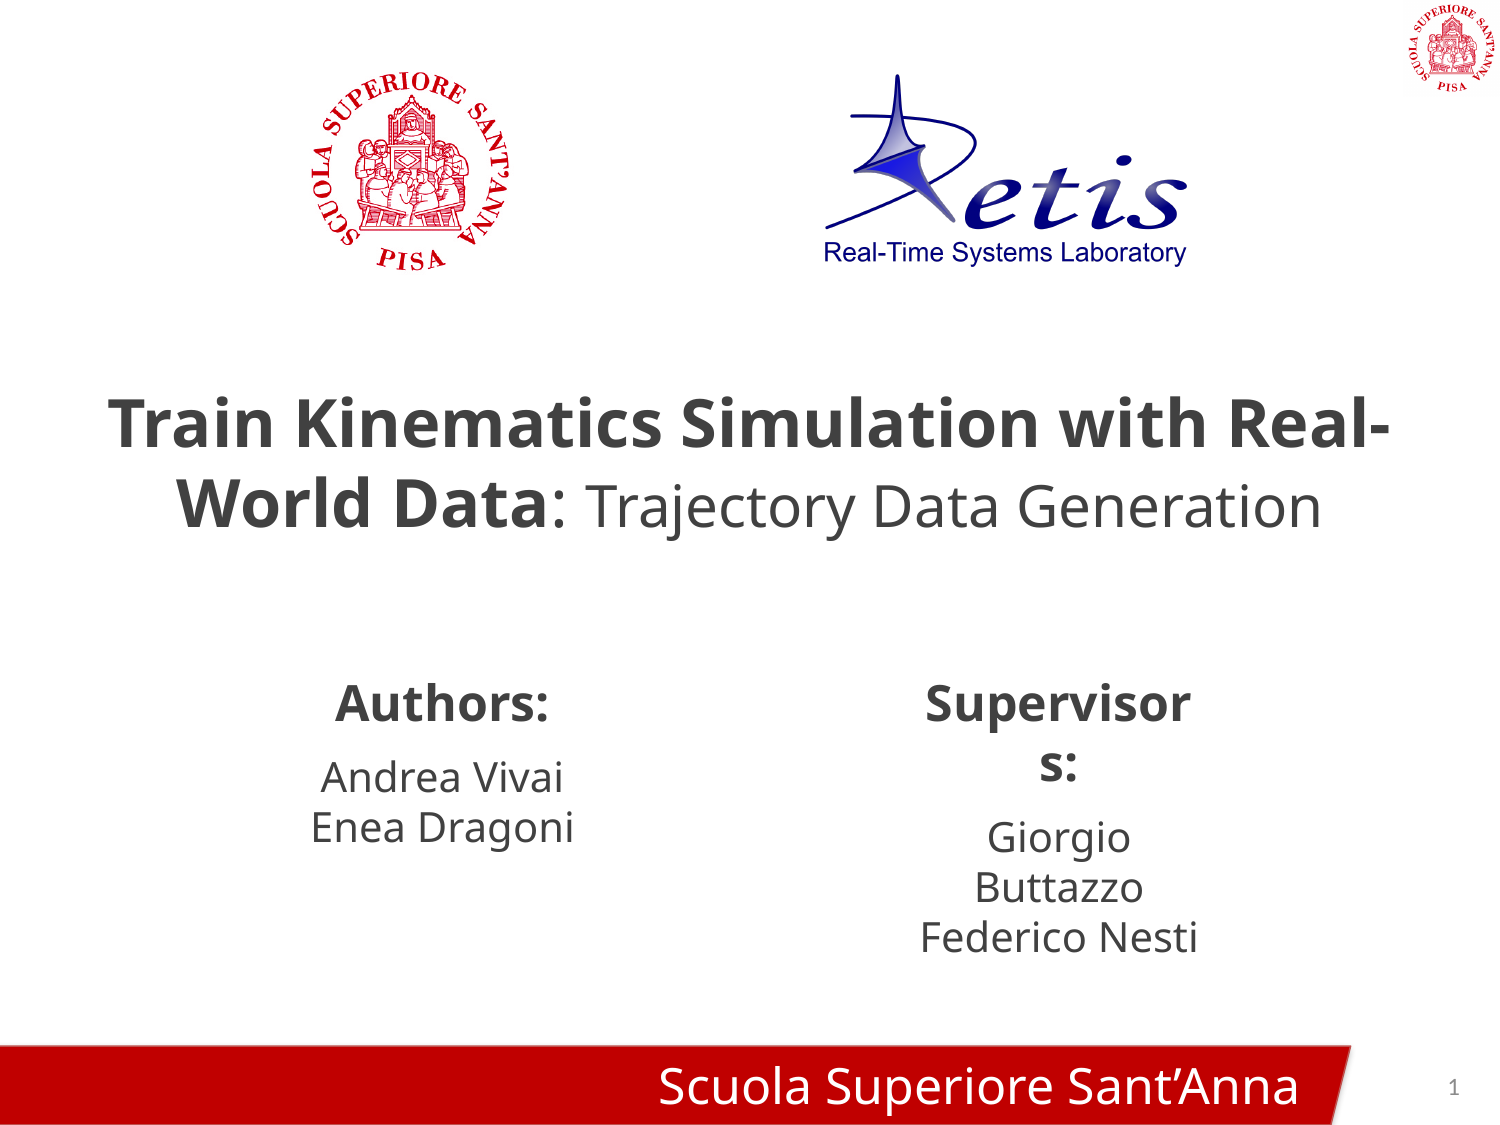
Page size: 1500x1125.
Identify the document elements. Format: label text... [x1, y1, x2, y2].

text_box Train Kinematics Simulation with Real-World Data: Trajectory Data Generation [42, 371, 1458, 550]
slide_number 1 [1125, 1055, 1475, 1116]
text_box Supervisors: Giorgio Buttazzo Federico Nesti [901, 663, 1217, 1109]
text_box Scuola Superiore Sant’Anna [598, 1047, 1316, 1123]
text_box Authors: Andrea Vivai Enea Dragoni [285, 663, 601, 999]
picture [298, 59, 522, 283]
text_box [0, 1045, 1334, 1125]
text_box [1217, 1045, 1352, 1055]
picture [1402, 0, 1500, 97]
picture [809, 59, 1202, 283]
